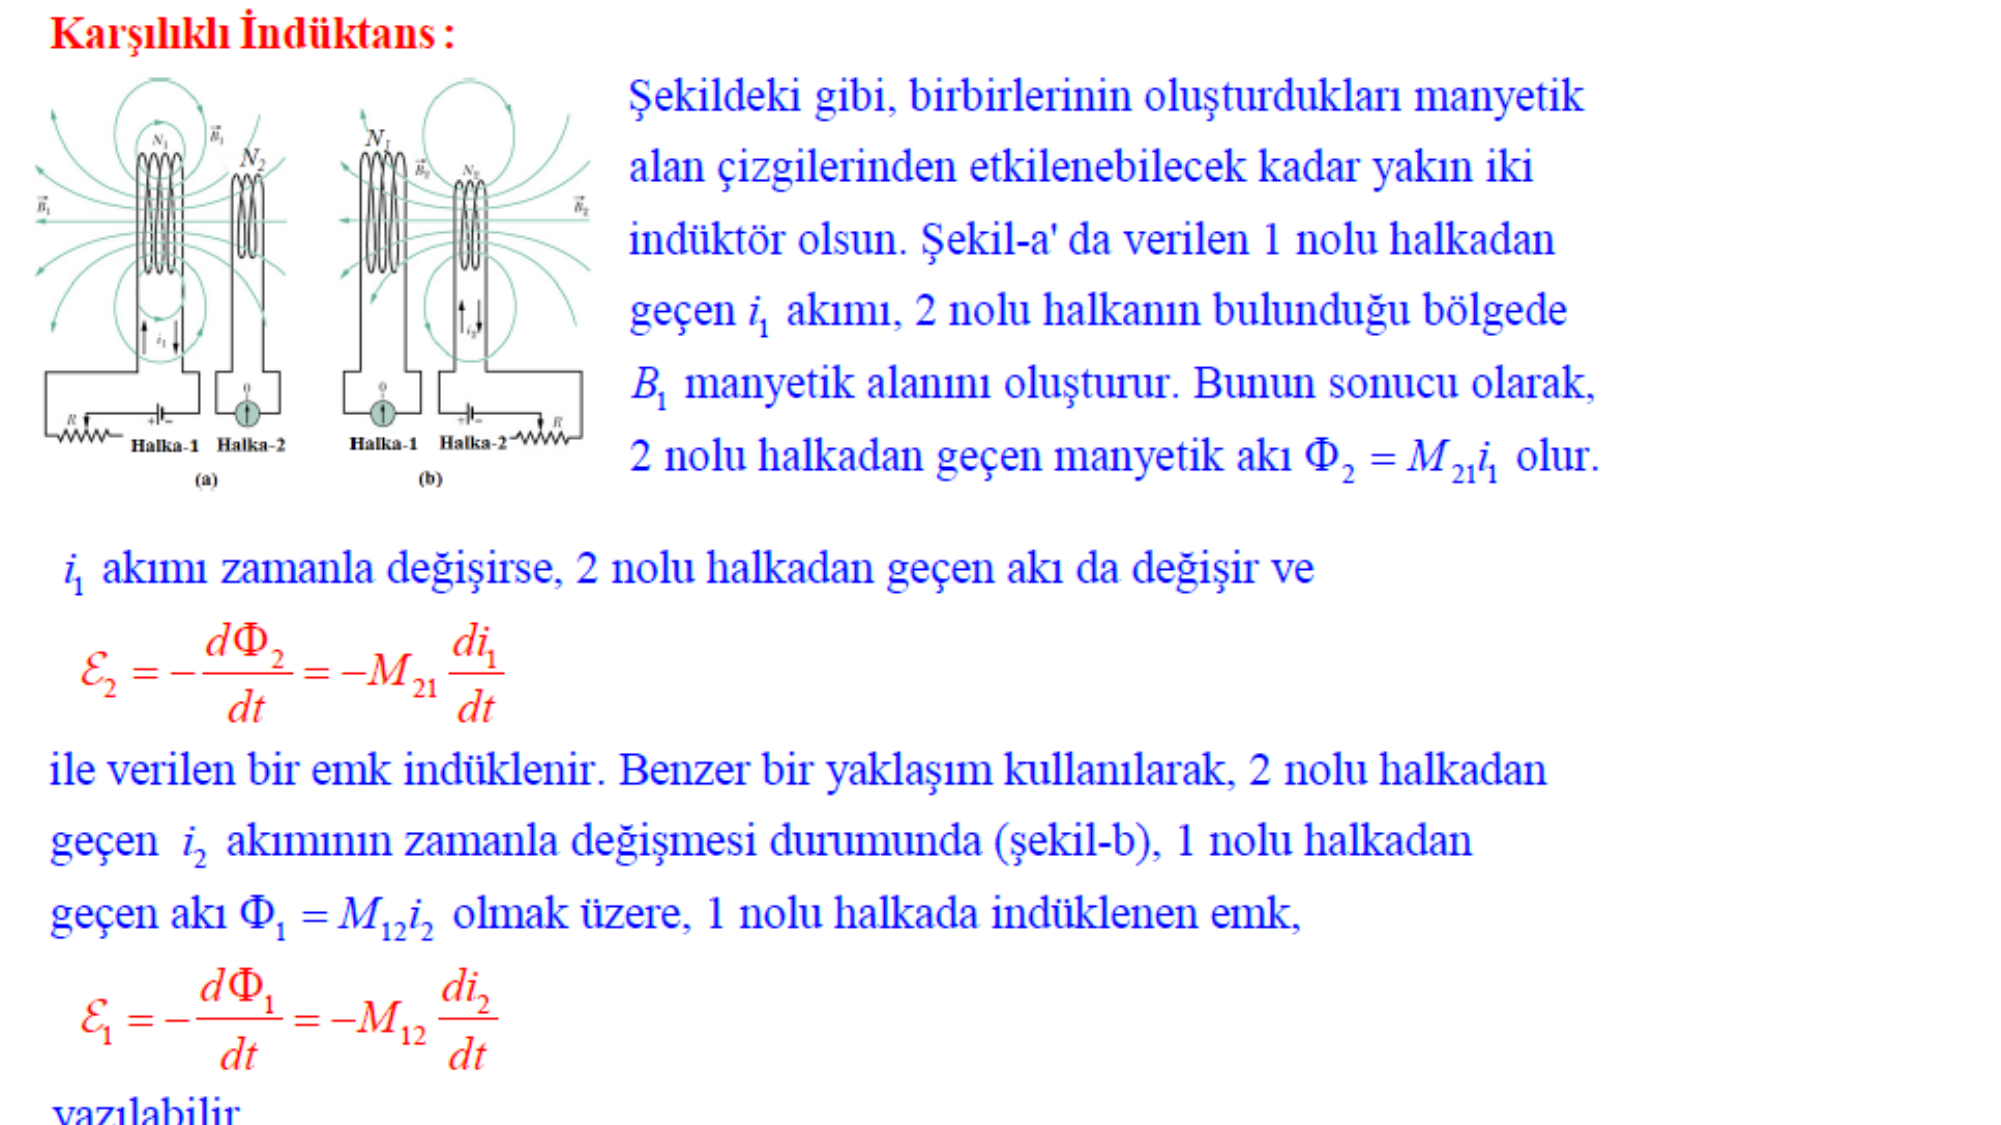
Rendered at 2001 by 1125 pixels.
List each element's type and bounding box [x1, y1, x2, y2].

list [0, 0, 1605, 1125]
